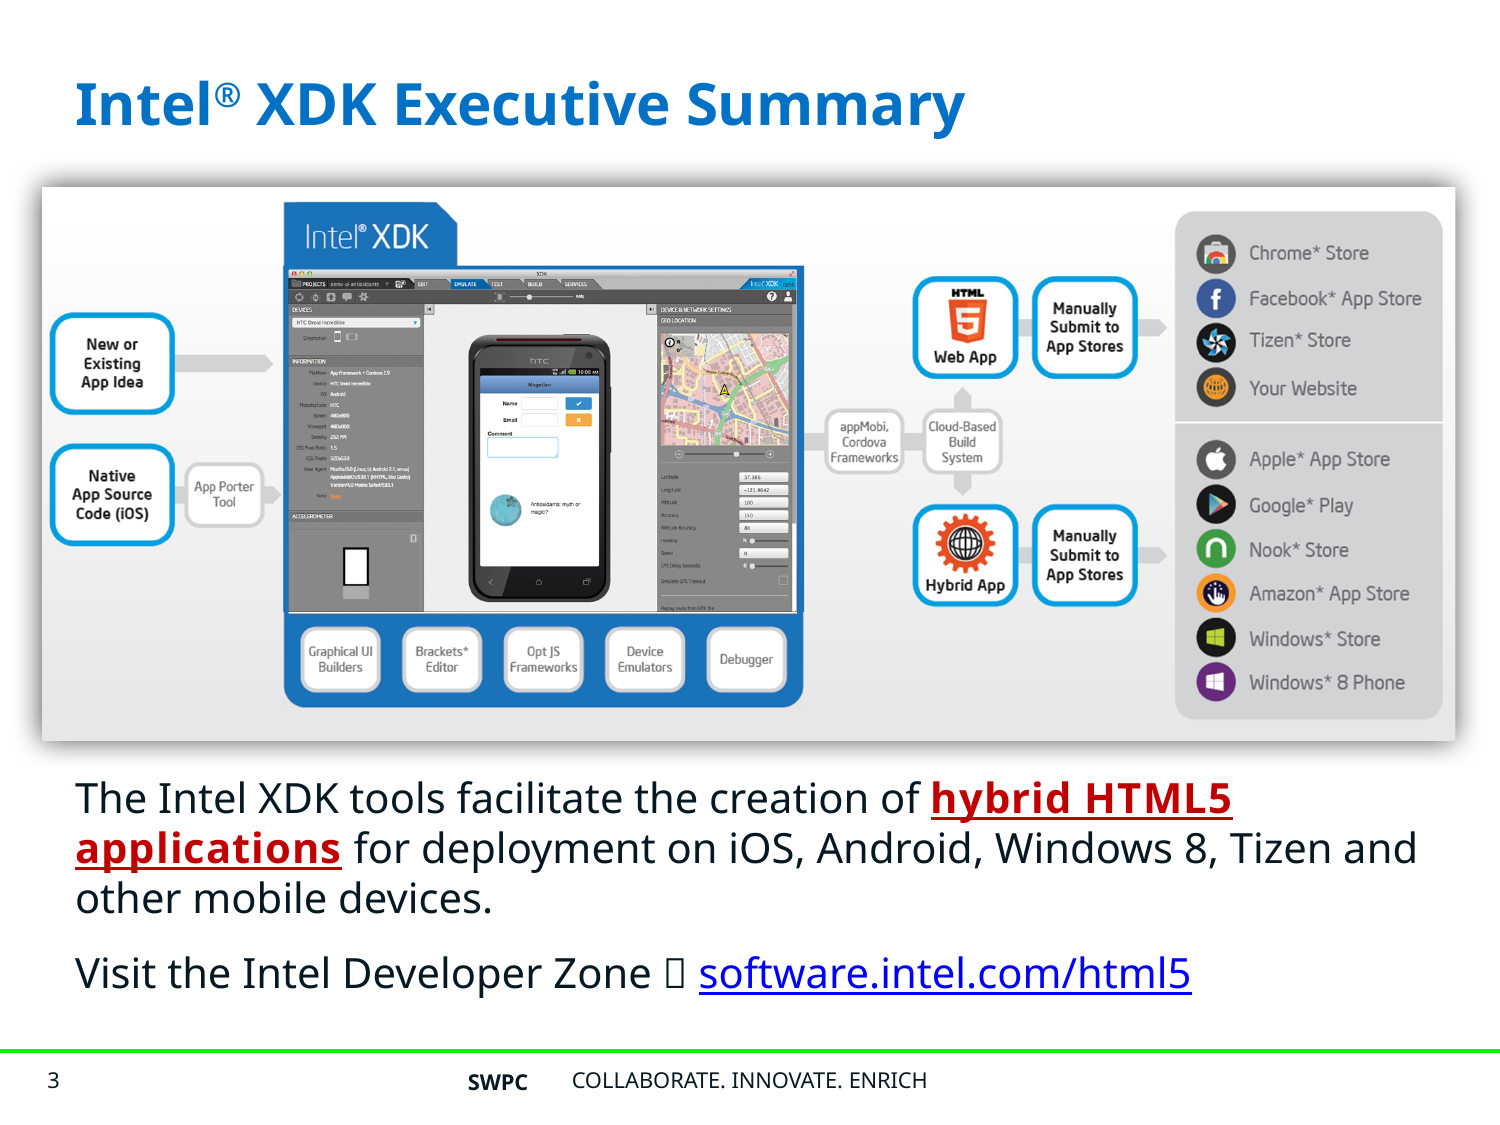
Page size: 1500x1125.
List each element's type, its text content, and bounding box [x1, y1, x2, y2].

footer COLLABORATE. INNOVATE. ENRICH [496, 1051, 1004, 1112]
footer COLLABORATE. INNOVATE. ENRICH [75, 754, 1425, 758]
slide_number SWPC [205, 1051, 496, 1112]
list The Intel XDK tools facilitate the creation of hybrid HTML5 applications for deployment on iOS, Android, Windows 8, Tizen and other mobile devices. Visit the Intel Developer Zone  software.intel.com/html5 [75, 763, 1425, 1005]
title Intel® XDK Executive Summary [75, 15, 1425, 163]
slide_number 67 [75, 168, 1425, 173]
picture [42, 187, 1456, 741]
slide_number 3 [5, 1063, 75, 1100]
